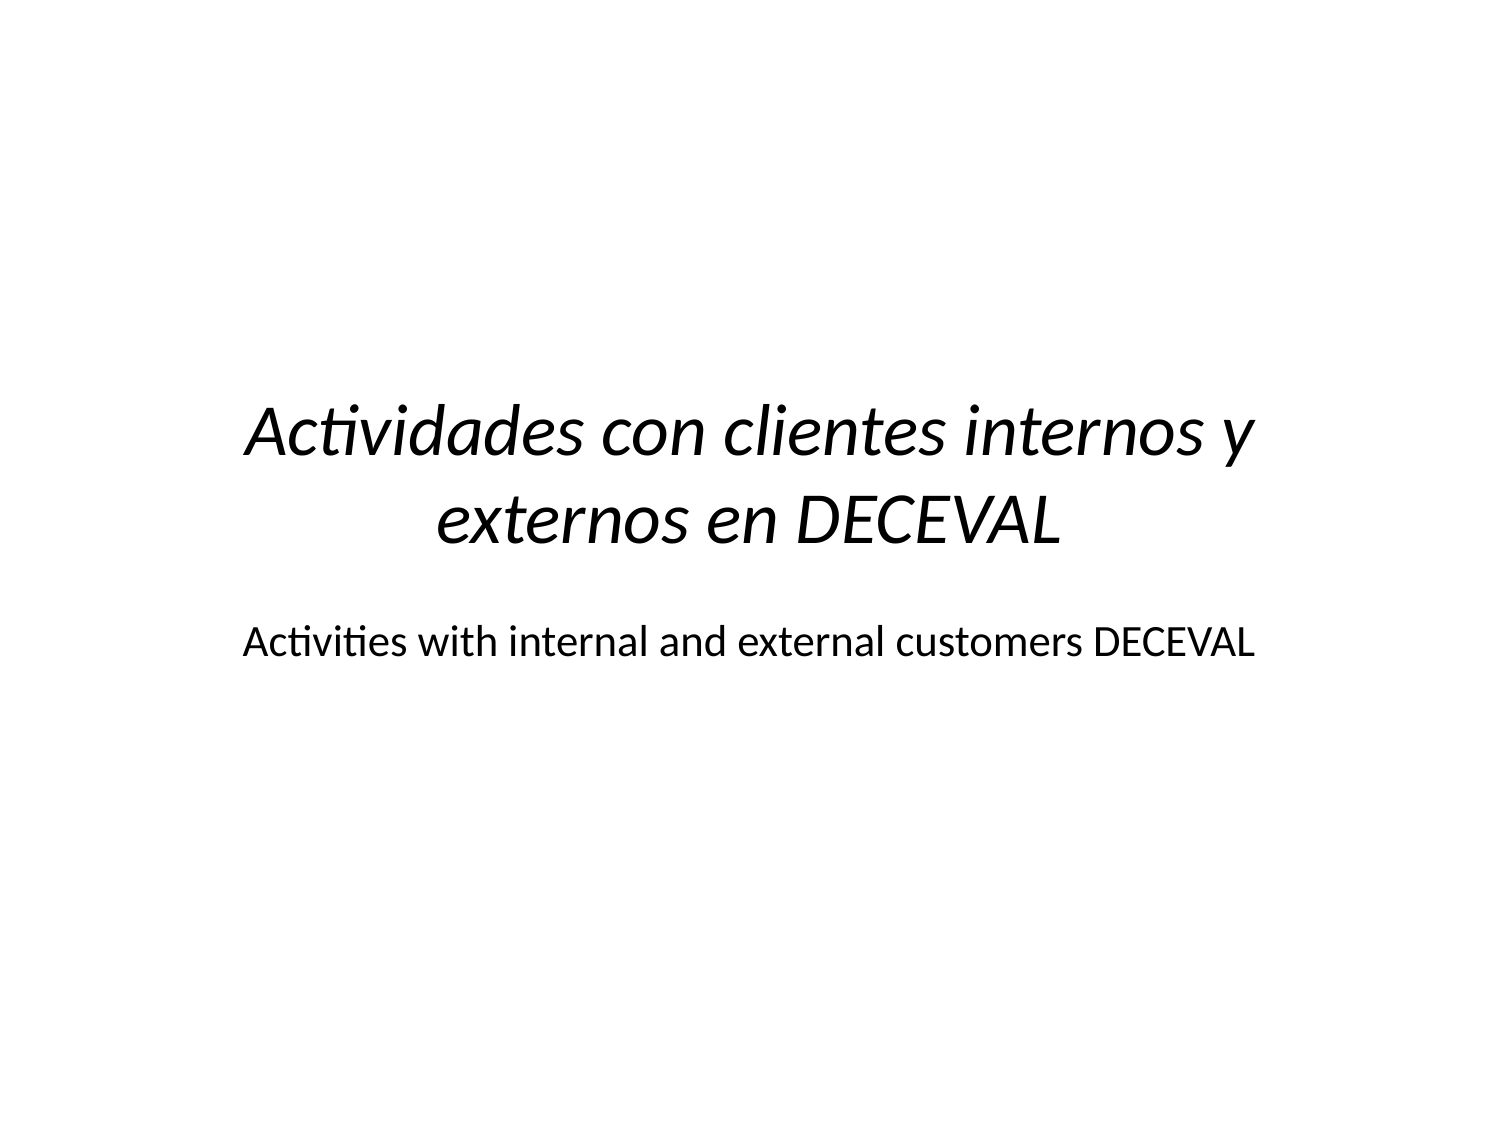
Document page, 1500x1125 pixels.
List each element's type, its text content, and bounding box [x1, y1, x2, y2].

title Actividades con clientes internos y externos en DECEVAL Activities with internal and external customers DECEVAL [112, 373, 1388, 674]
